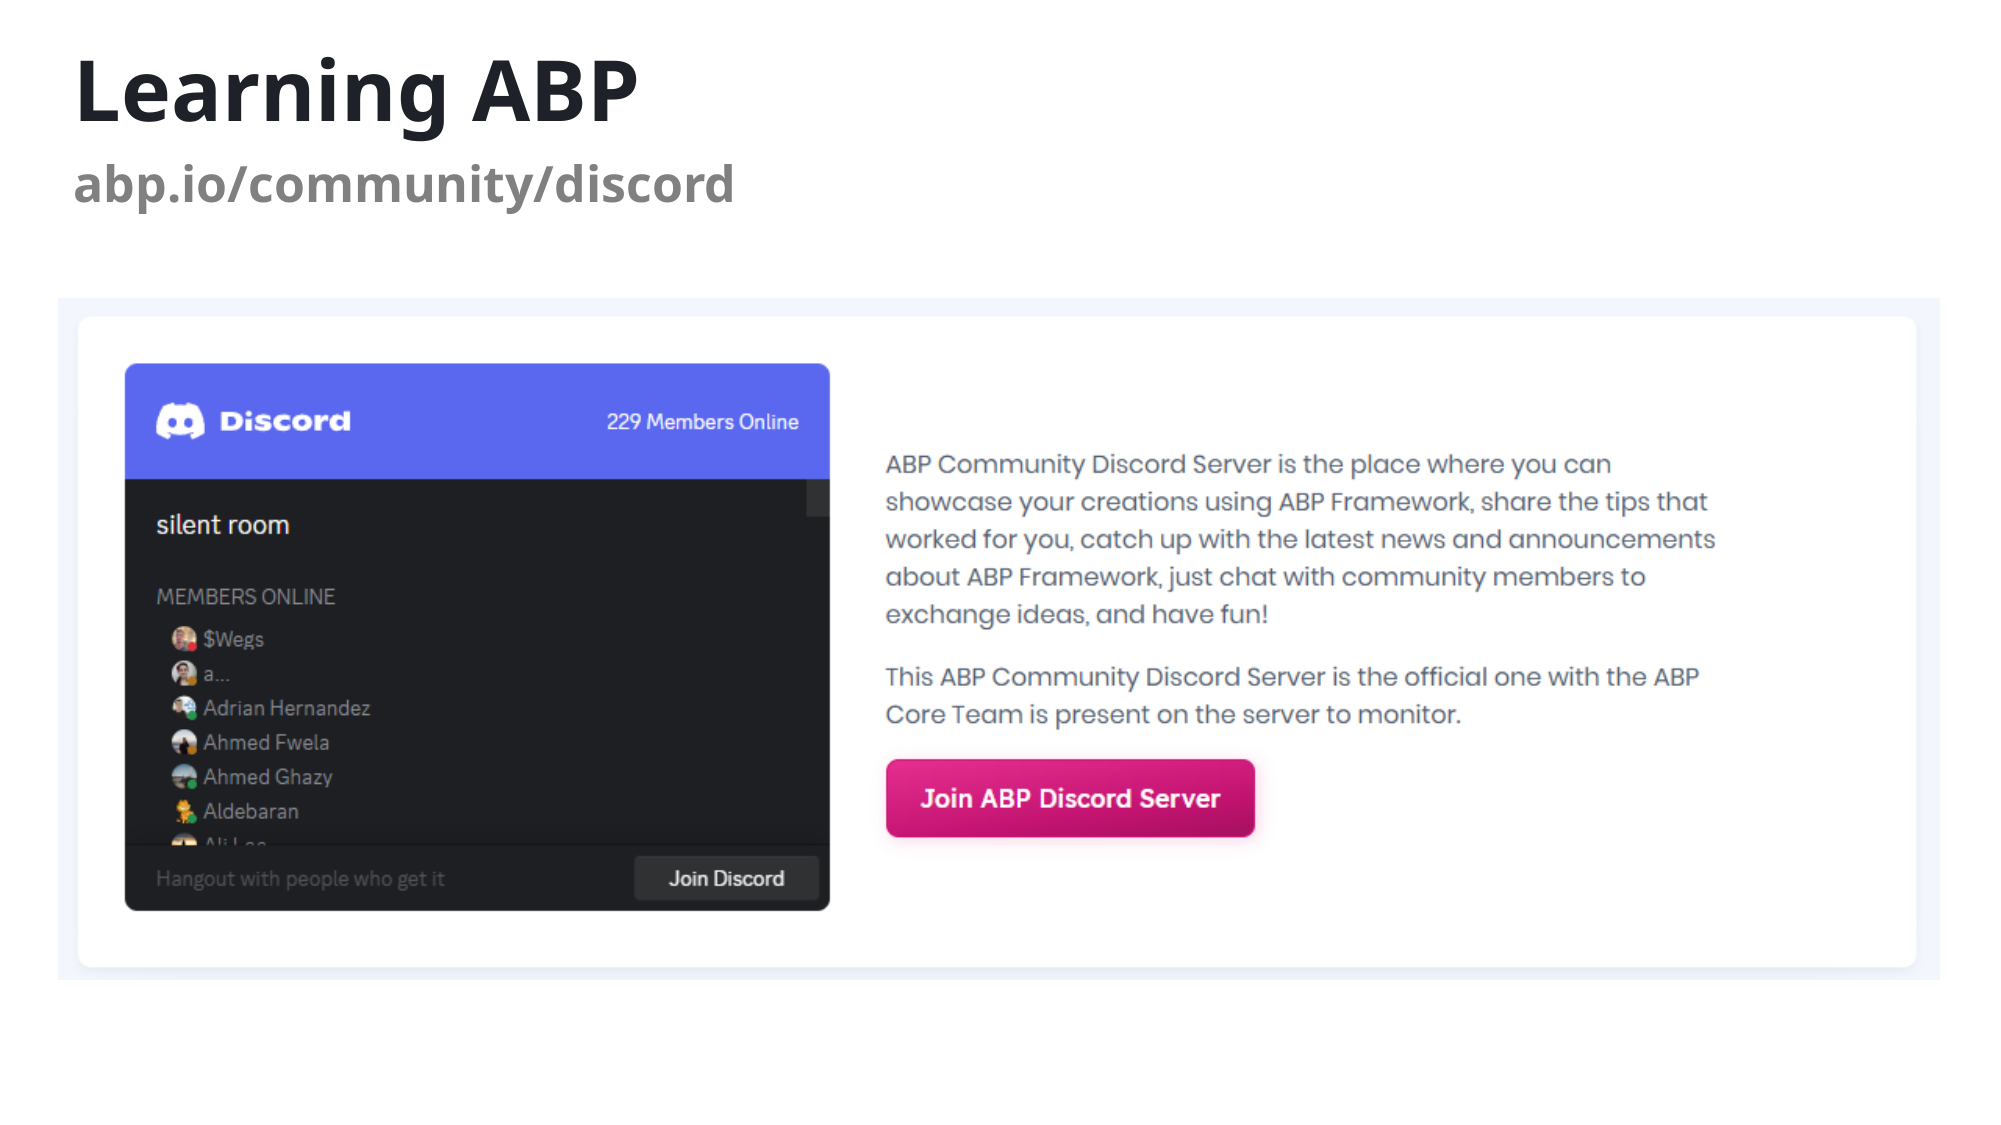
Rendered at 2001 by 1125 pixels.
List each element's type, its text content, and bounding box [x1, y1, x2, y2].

picture [58, 297, 1941, 980]
text_box abp.io/community/discord [58, 145, 1059, 221]
text_box Learning ABP [58, 29, 1903, 146]
